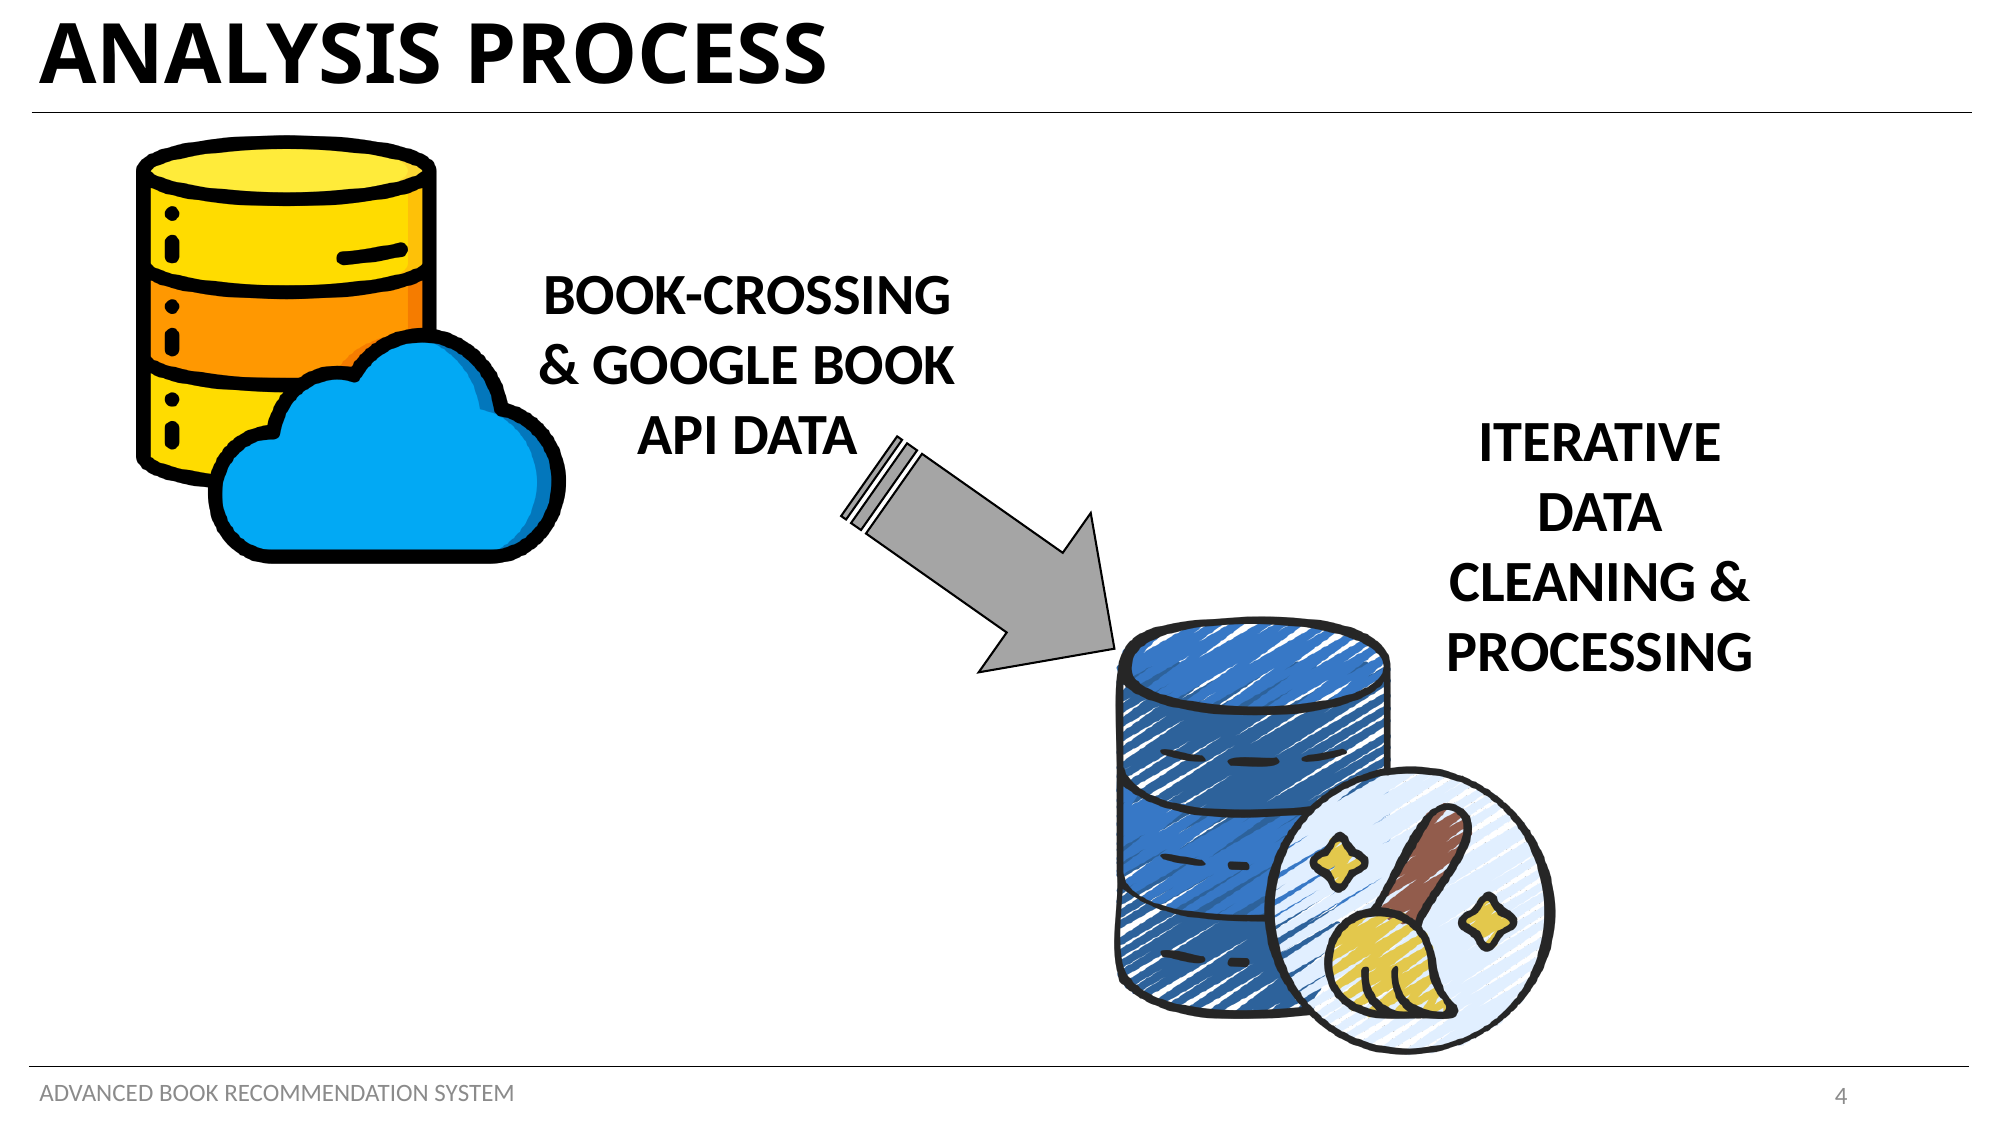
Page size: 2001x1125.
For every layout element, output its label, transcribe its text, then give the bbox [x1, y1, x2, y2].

slide_number 4 [1412, 1067, 1863, 1125]
footer ADVANCED BOOK RECOMMENDATION SYSTEM [24, 1061, 700, 1122]
picture [136, 131, 572, 567]
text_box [28, 112, 1973, 1067]
title ANALYSIS PROCESS [24, 12, 1494, 102]
picture [1112, 613, 1558, 1059]
